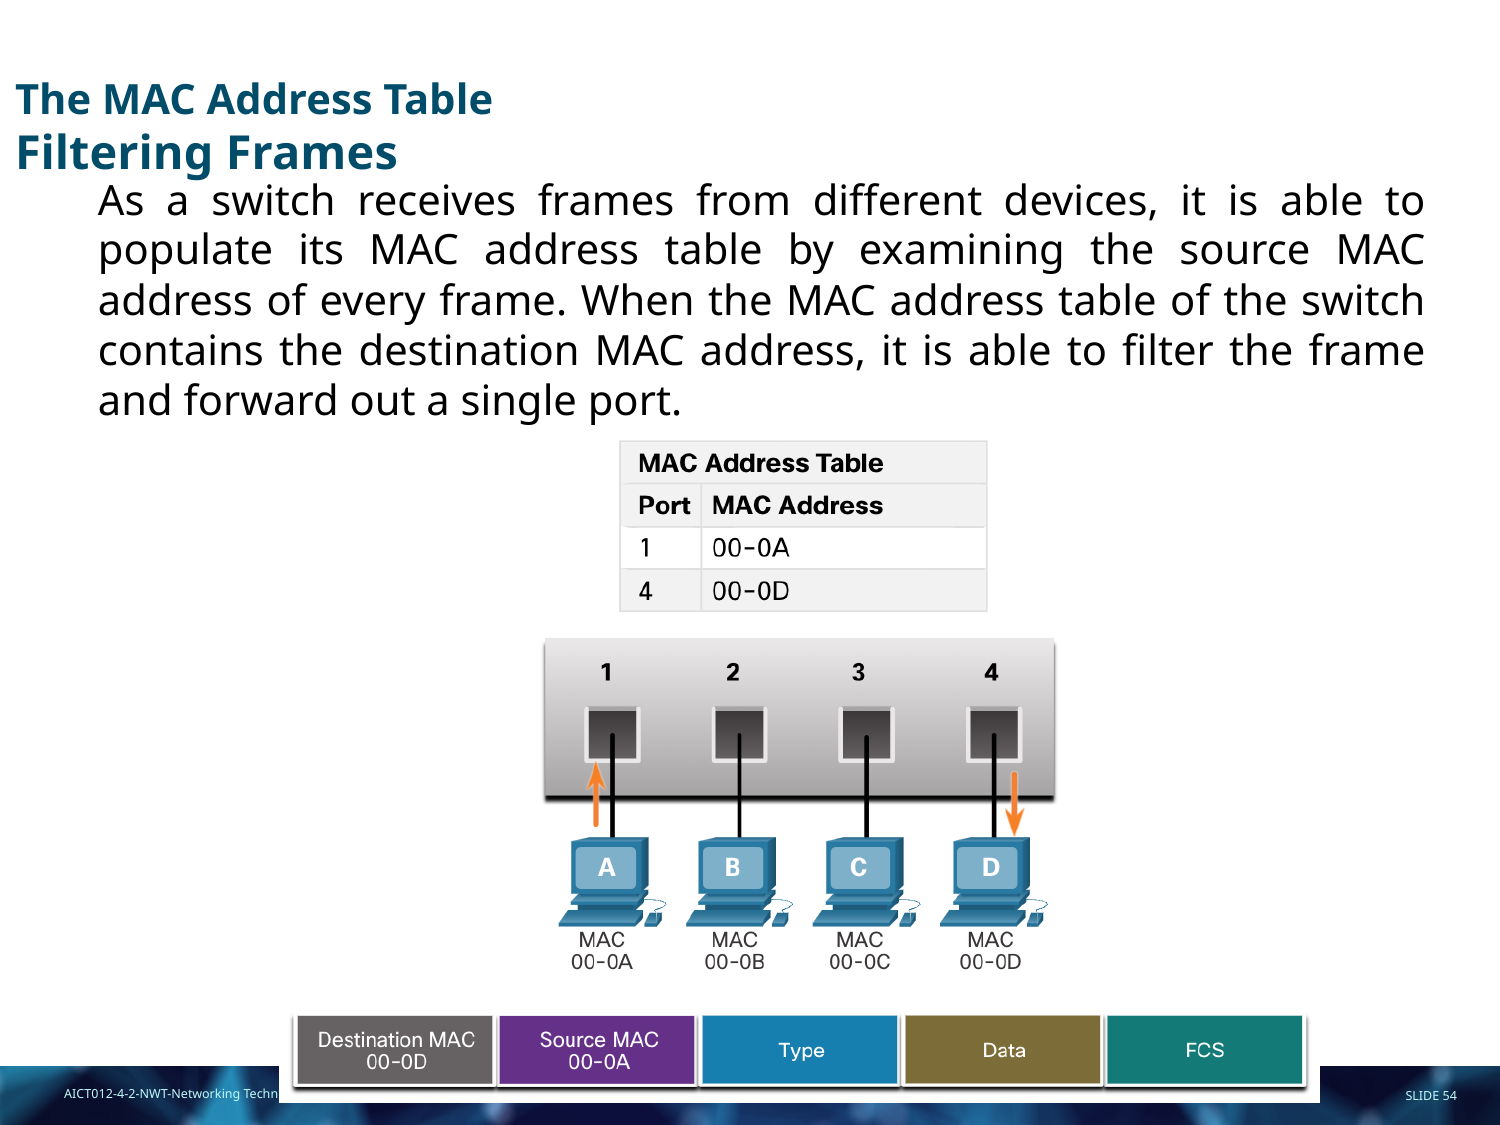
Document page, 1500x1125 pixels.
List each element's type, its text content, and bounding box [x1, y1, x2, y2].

title The MAC Address Table Filtering Frames [0, 65, 1369, 186]
picture [0, 432, 1500, 1125]
list As a switch receives frames from different devices, it is able to populate its MAC address table by examining the source MAC address of every frame. When the MAC address table of the switch contains the destination MAC address, it is able to filter the frame and forward out a single port. [82, 165, 1442, 360]
